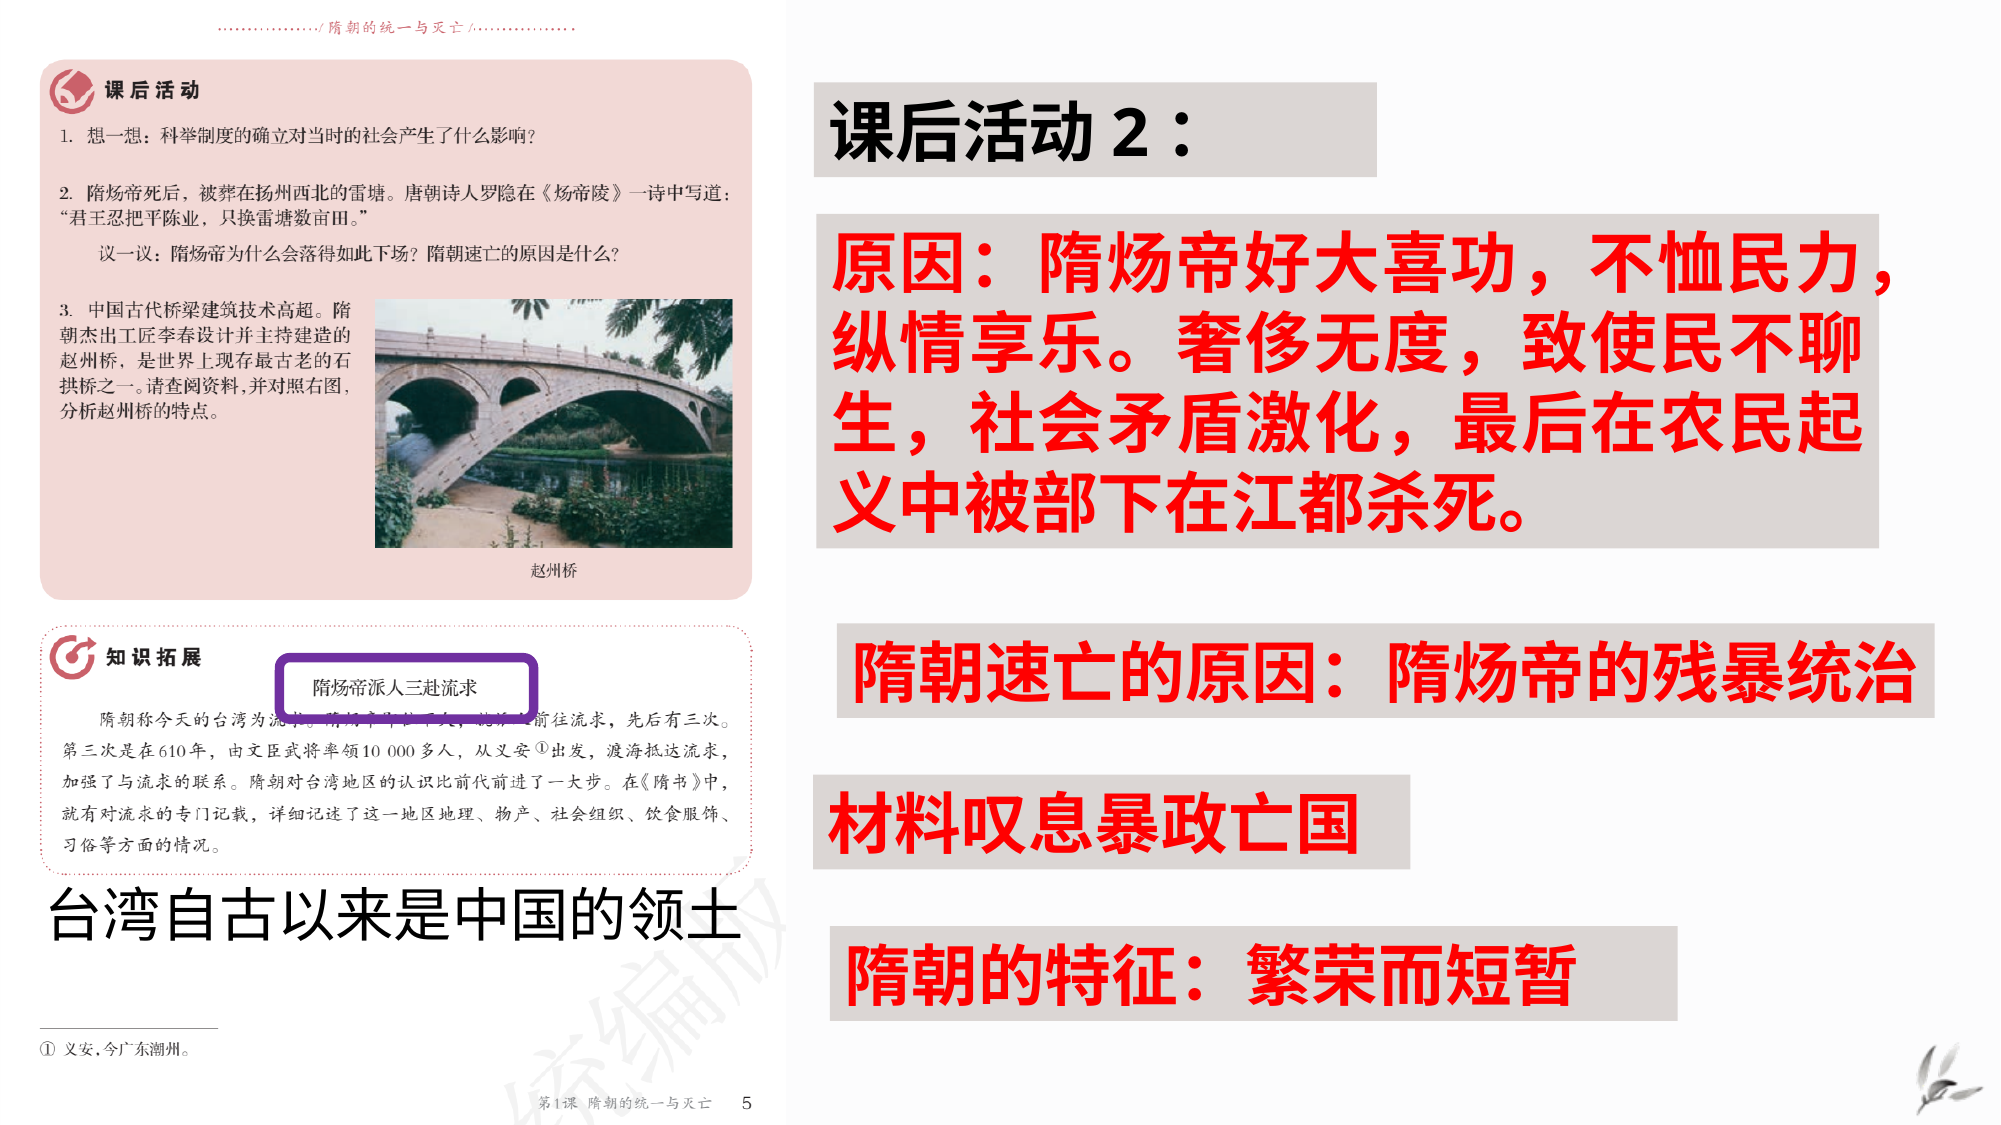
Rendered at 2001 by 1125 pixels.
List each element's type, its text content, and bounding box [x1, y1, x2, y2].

picture [0, 0, 786, 1125]
text_box 材料叹息暴政亡国 [813, 774, 1411, 870]
text_box 课后活动2： [813, 82, 1377, 178]
text_box 原因：隋炀帝好大喜功，不恤民力，纵情享乐。奢侈无度，致使民不聊生，社会矛盾激化，最后在农民起义中被部下在江都杀死。 [816, 213, 1880, 549]
picture [1881, 1037, 2000, 1125]
text_box 隋朝速亡的原因：隋炀帝的残暴统治 [836, 623, 1935, 718]
text_box 隋朝的特征：繁荣而短暂 [829, 926, 1678, 1021]
